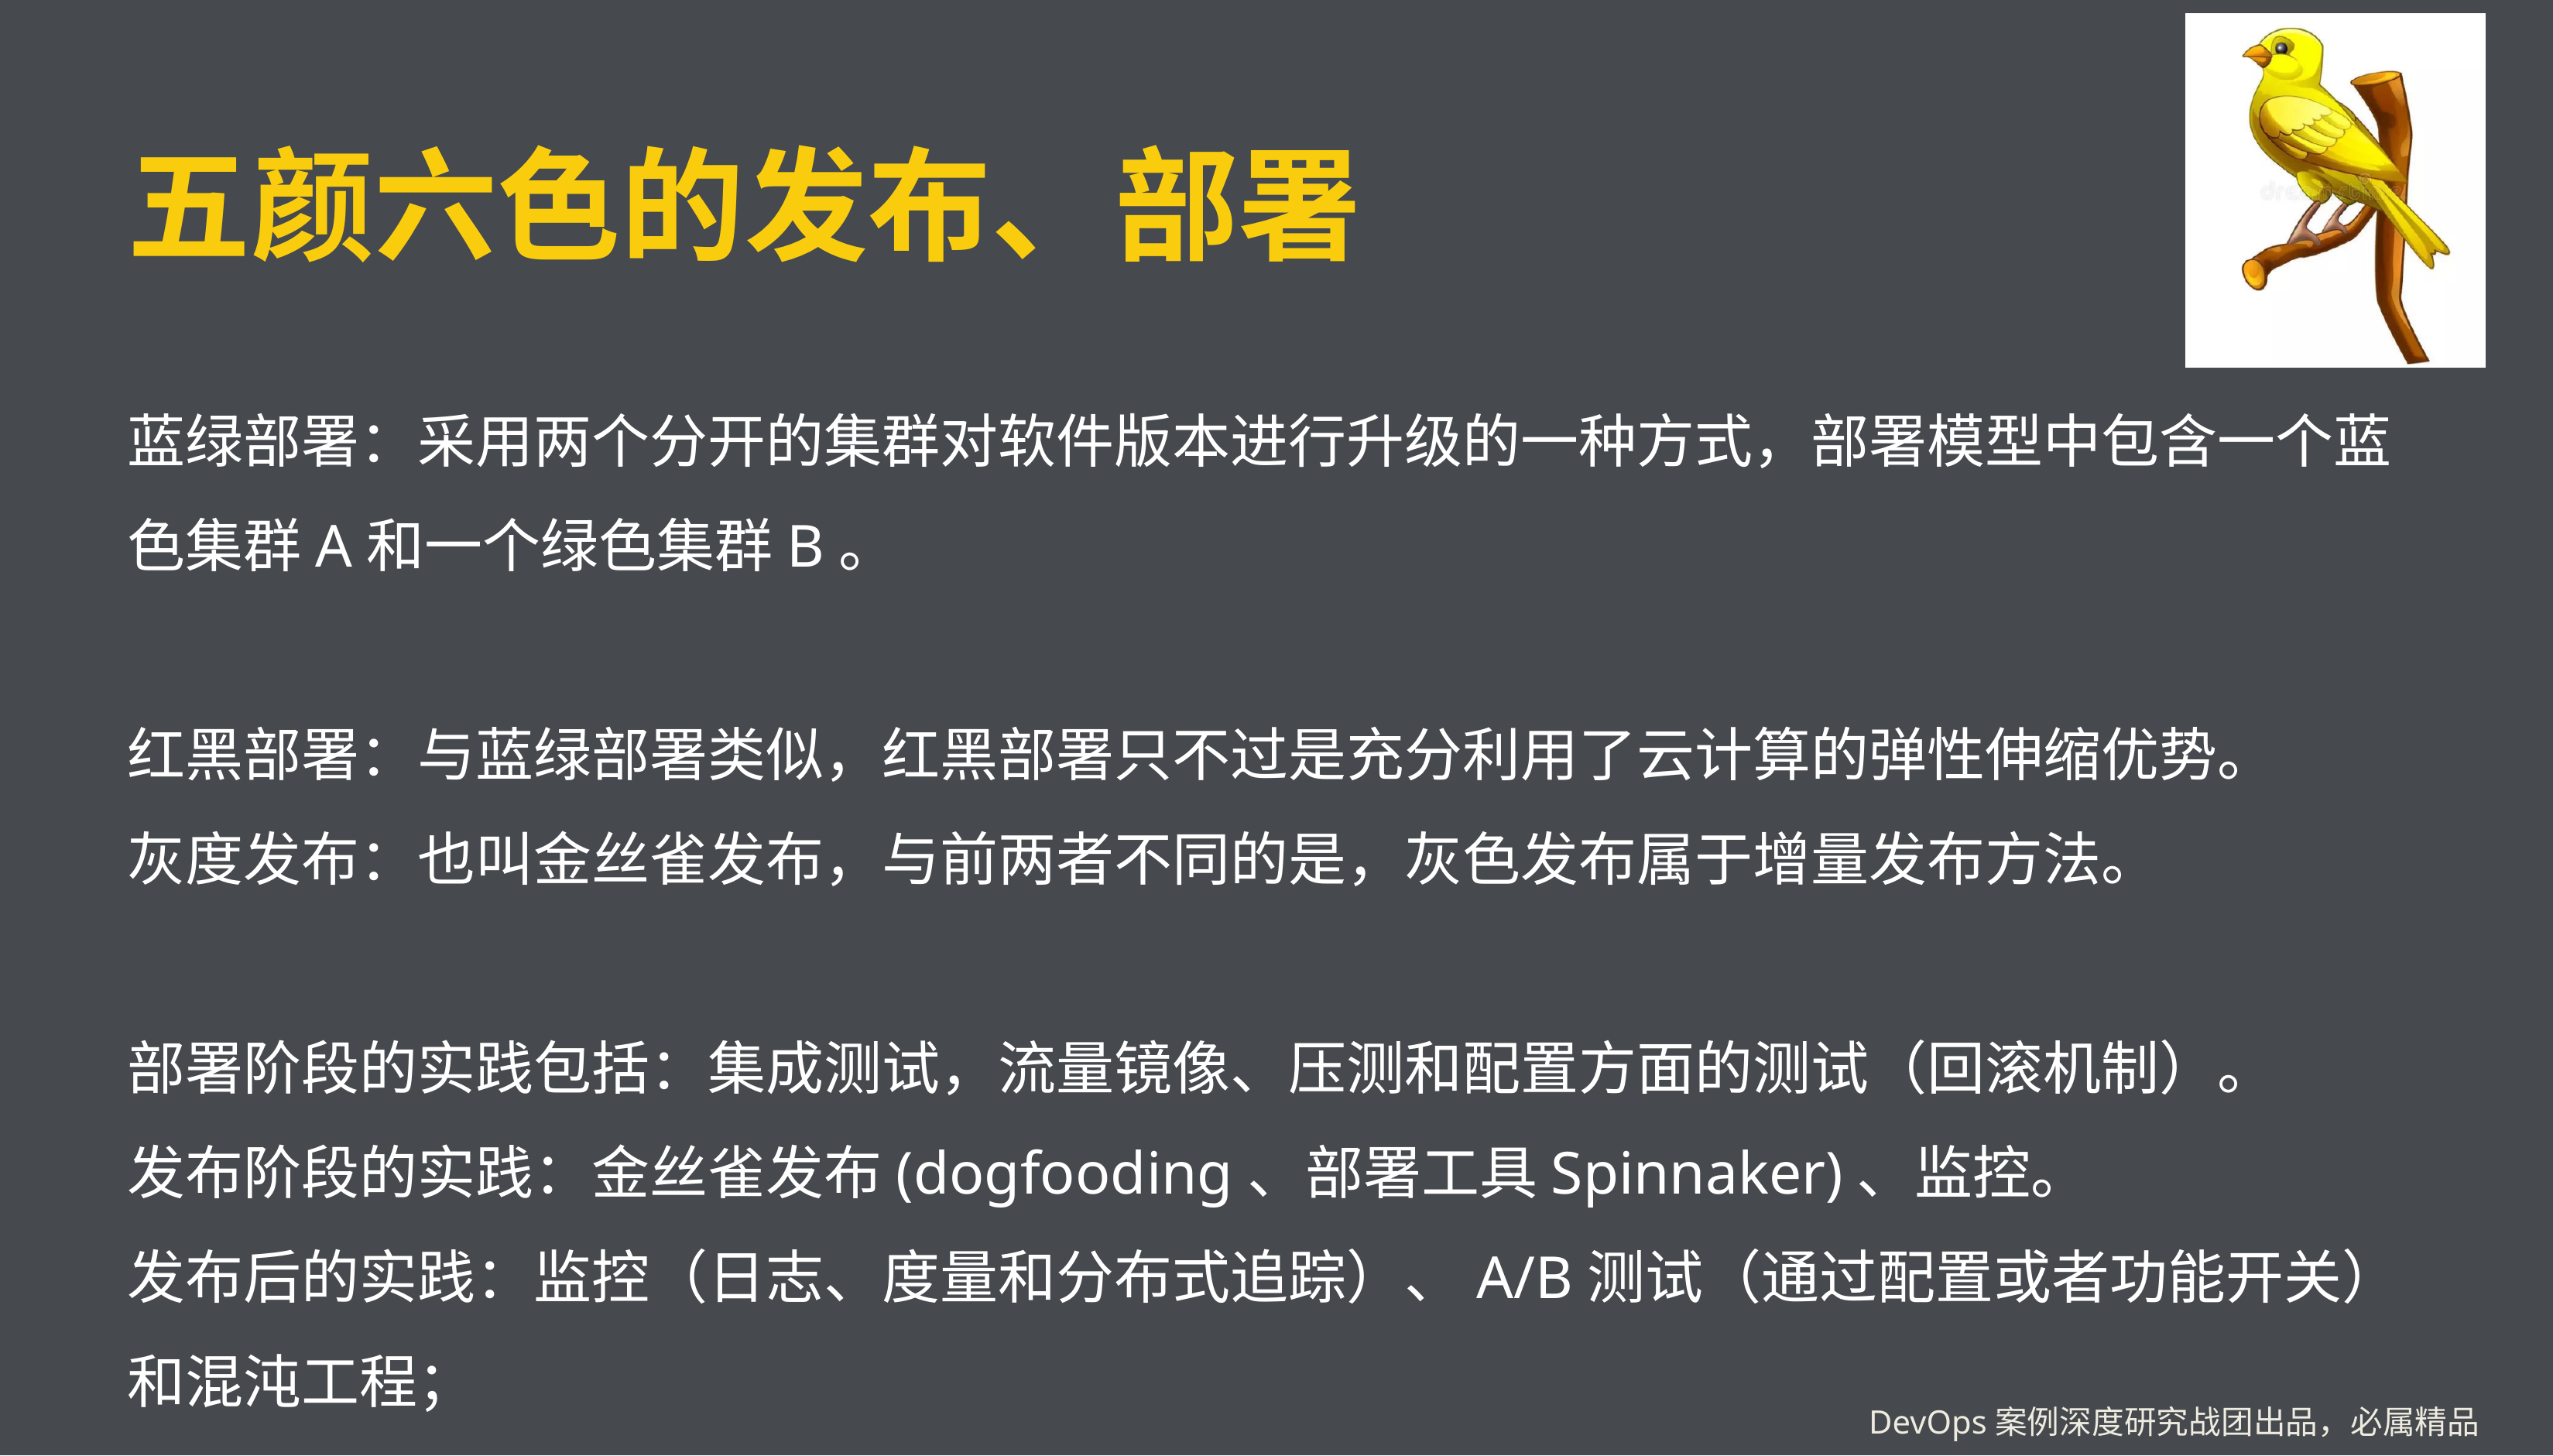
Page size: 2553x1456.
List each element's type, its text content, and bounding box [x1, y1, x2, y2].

list 蓝绿部署：采用两个分开的集群对软件版本进行升级的一种方式，部署模型中包含一个蓝色集群A和一个绿色集群B。 红黑部署：与蓝绿部署类似，红黑部署只不过是充分利用了云计算的弹性伸缩优势。 灰度发布：也叫金丝雀发布，与前两者不同的是，灰色发布属于增量发布方法。 部署阶段的实践包括：集成测试，流量镜像、压测和配置方面的测试（回滚机制）。 发布阶段的实践：金丝雀发布(dogfooding、部署工具Spinnaker)、监控。 发布后的实践：监控（日志、度量和分布式追踪）、A/B测试（通过配置或者功能开关）和混沌工程； [127, 369, 2425, 1456]
title 五颜六色的发布、部署 [127, 128, 2181, 279]
picture [2185, 13, 2486, 368]
